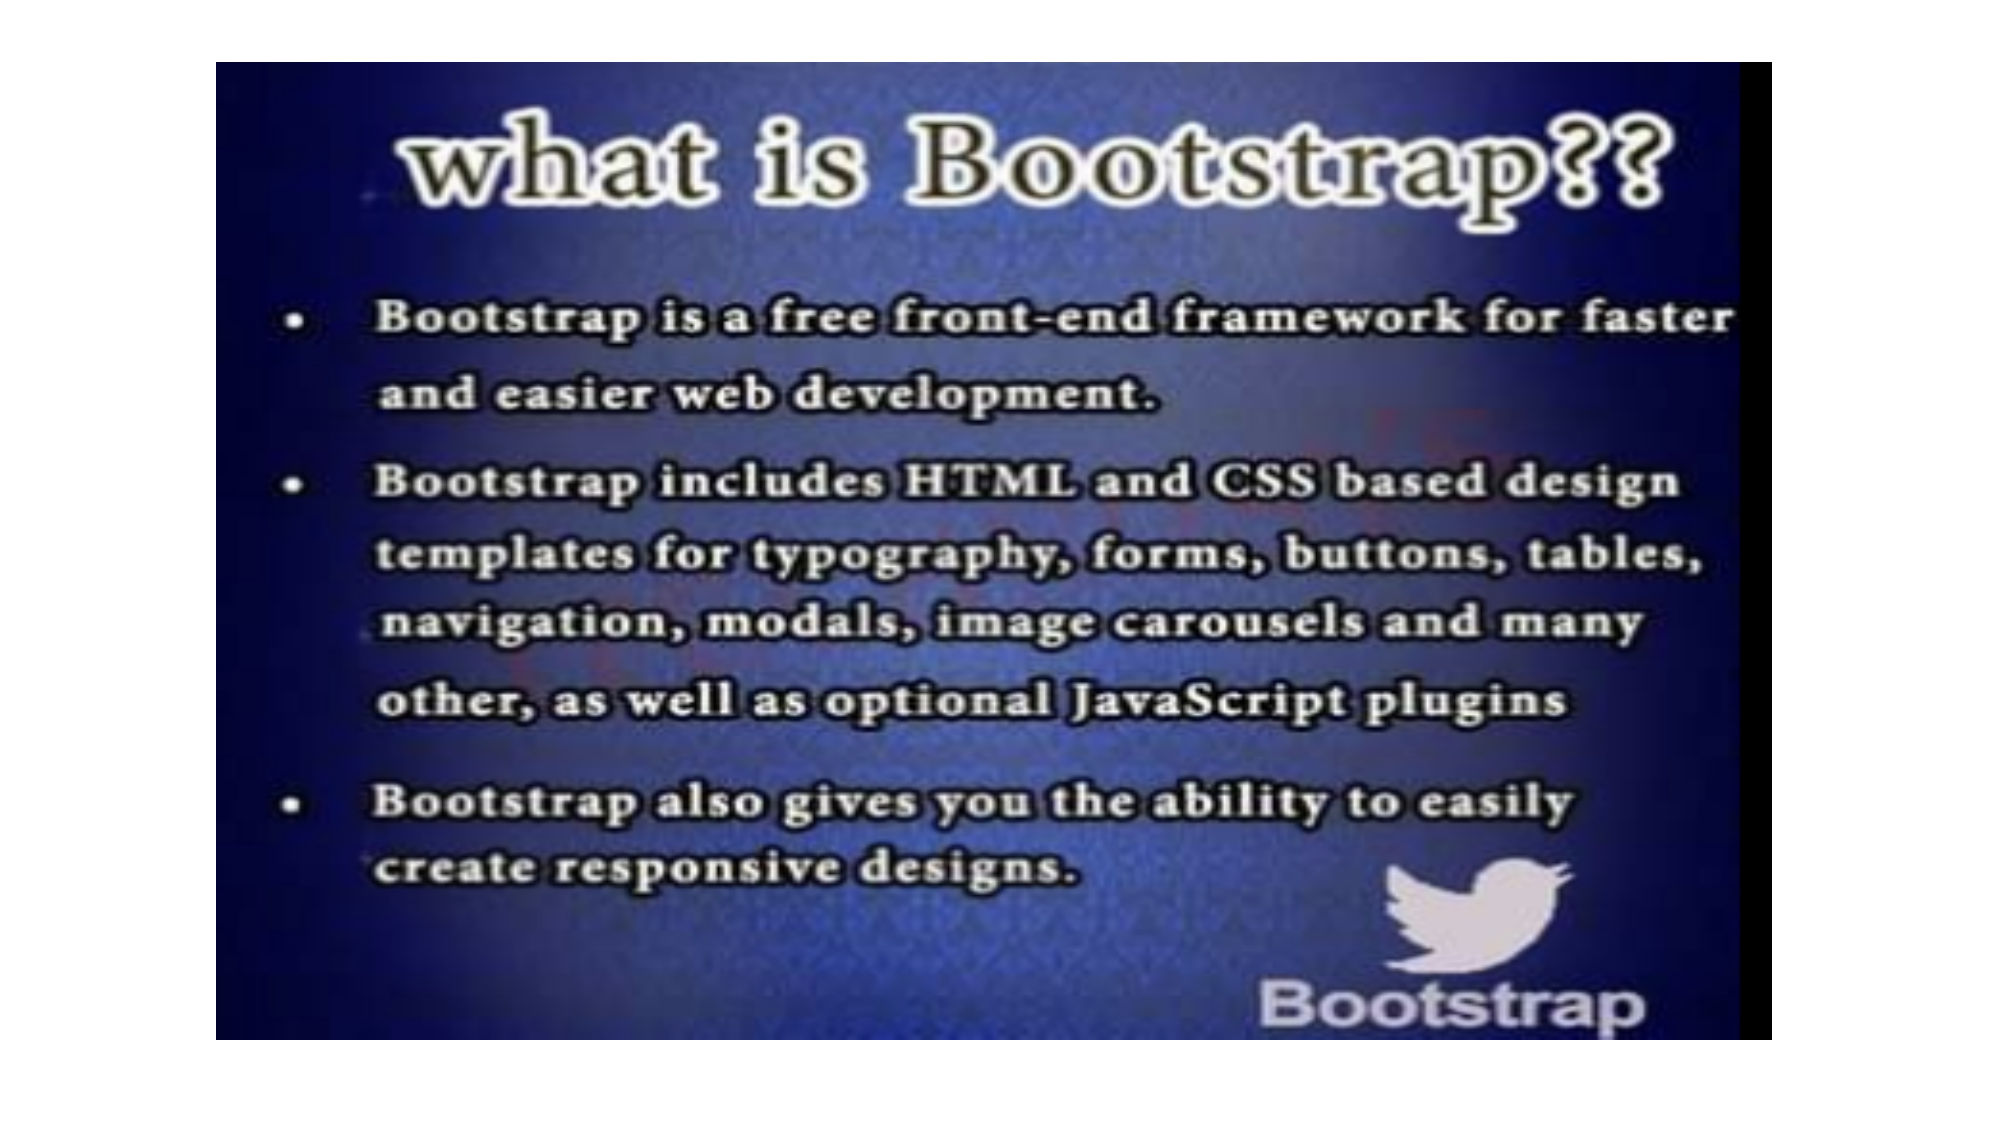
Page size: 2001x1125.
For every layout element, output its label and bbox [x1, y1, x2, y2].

picture [216, 62, 1772, 1040]
